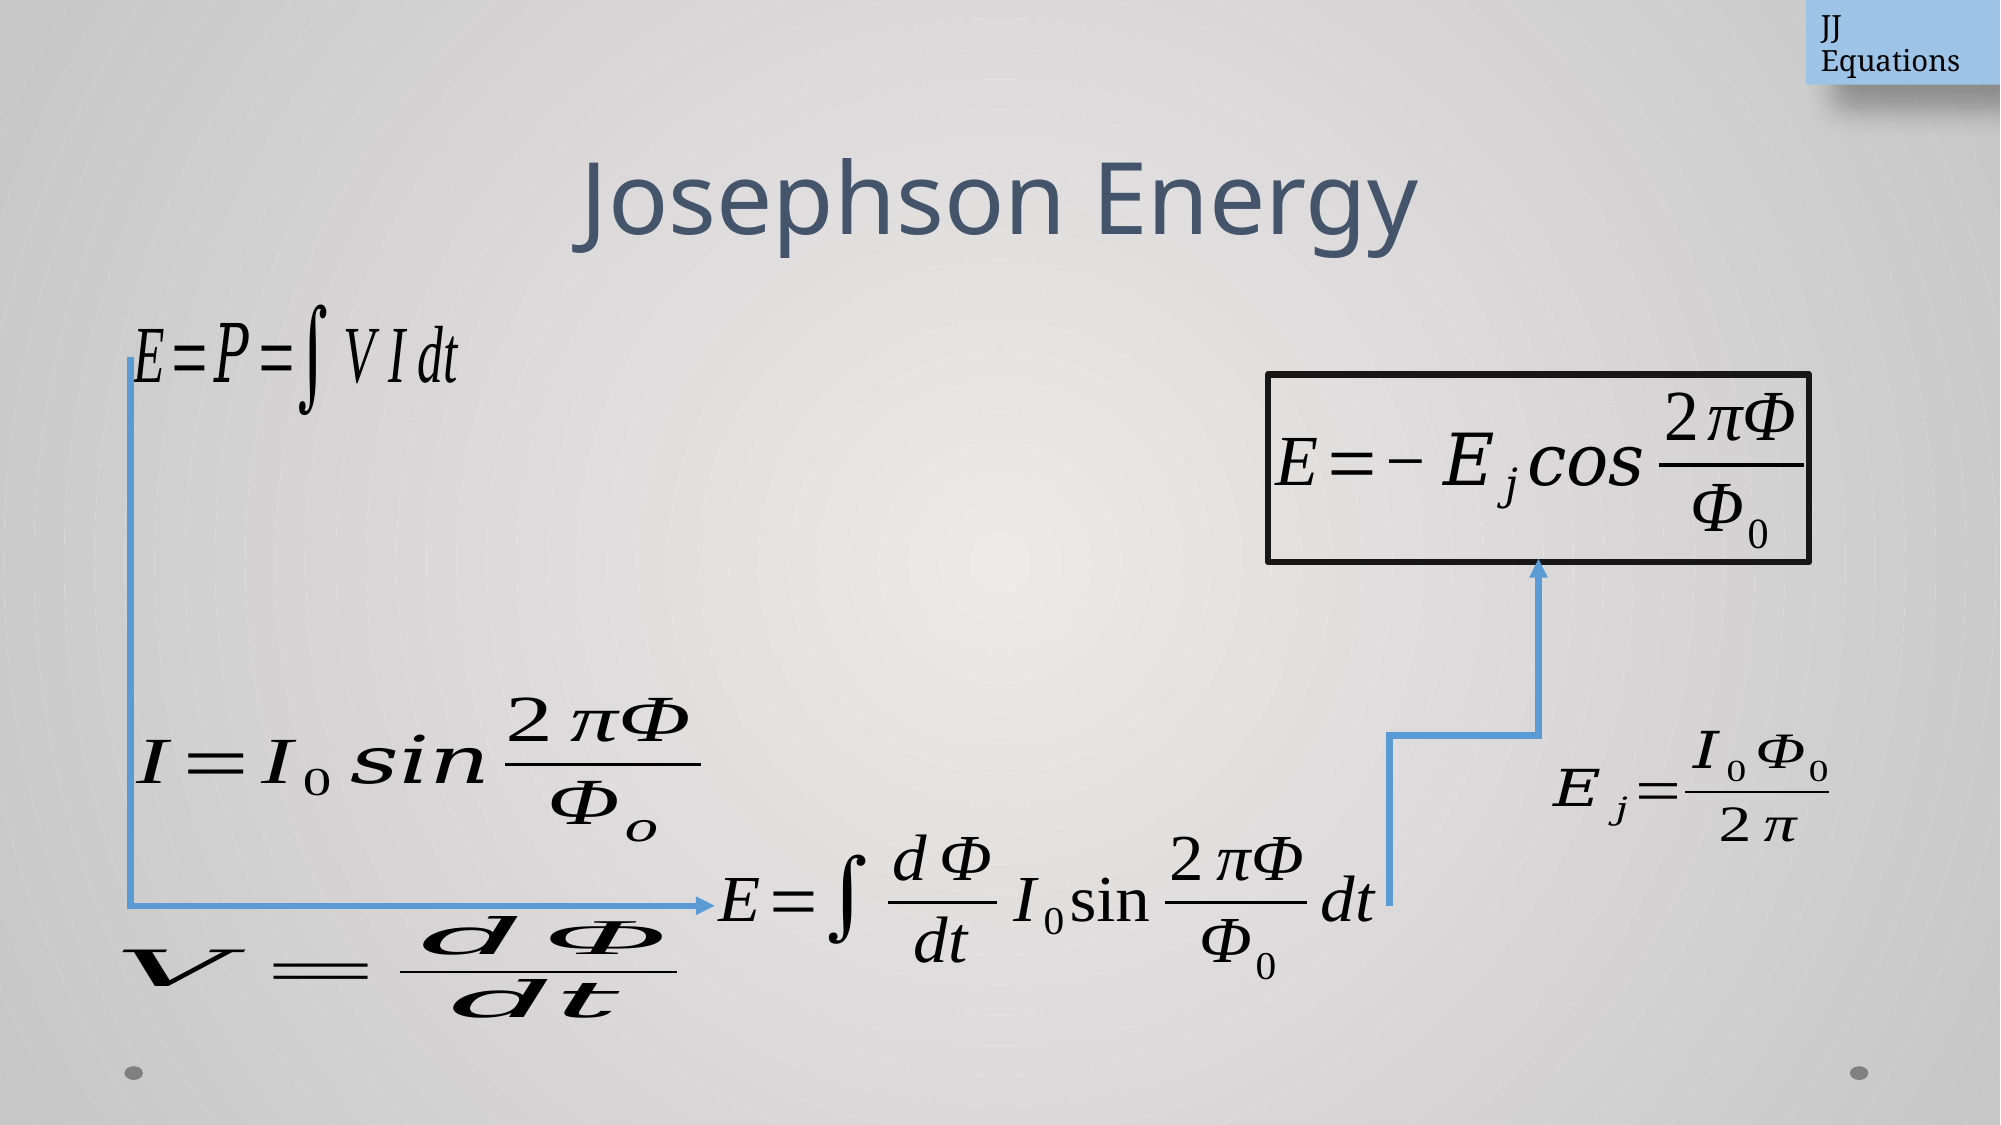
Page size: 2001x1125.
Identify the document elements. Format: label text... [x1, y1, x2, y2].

title Josephson Energy [99, 0, 1900, 263]
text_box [130, 357, 715, 906]
text_box JJ Equations [1806, 0, 2000, 85]
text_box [1290, 657, 1638, 807]
